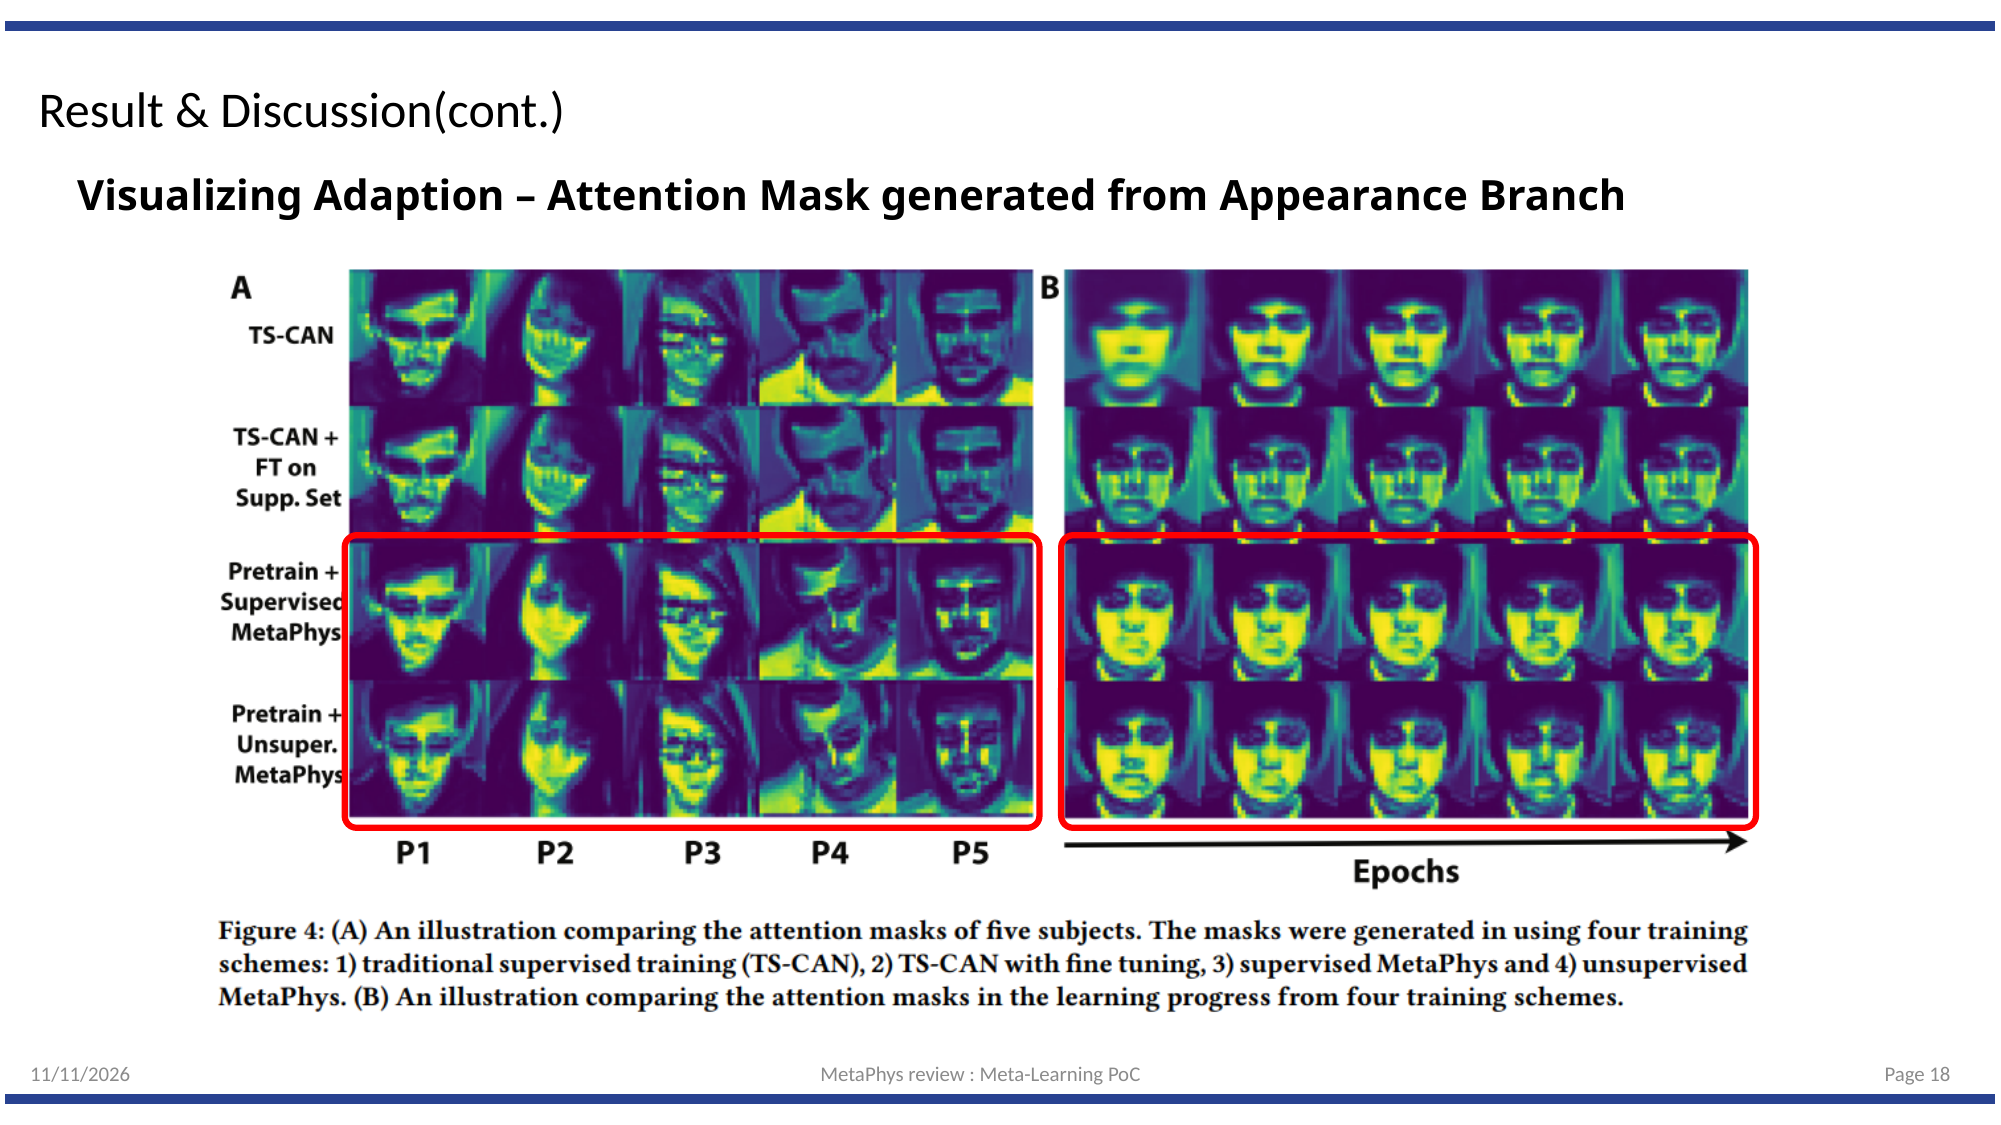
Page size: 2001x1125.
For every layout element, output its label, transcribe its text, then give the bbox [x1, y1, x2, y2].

slide_number Page 17 [1515, 1042, 1966, 1103]
footer MetaPhys review : Meta-Learning PoC [643, 1042, 1318, 1103]
text_box Visualizing Adaption – Attention Mask generated from Appearance Branch [62, 160, 1713, 226]
picture [211, 263, 1755, 1020]
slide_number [15, 1042, 466, 1103]
title Result & Discussion(cont.) [23, 62, 1958, 161]
